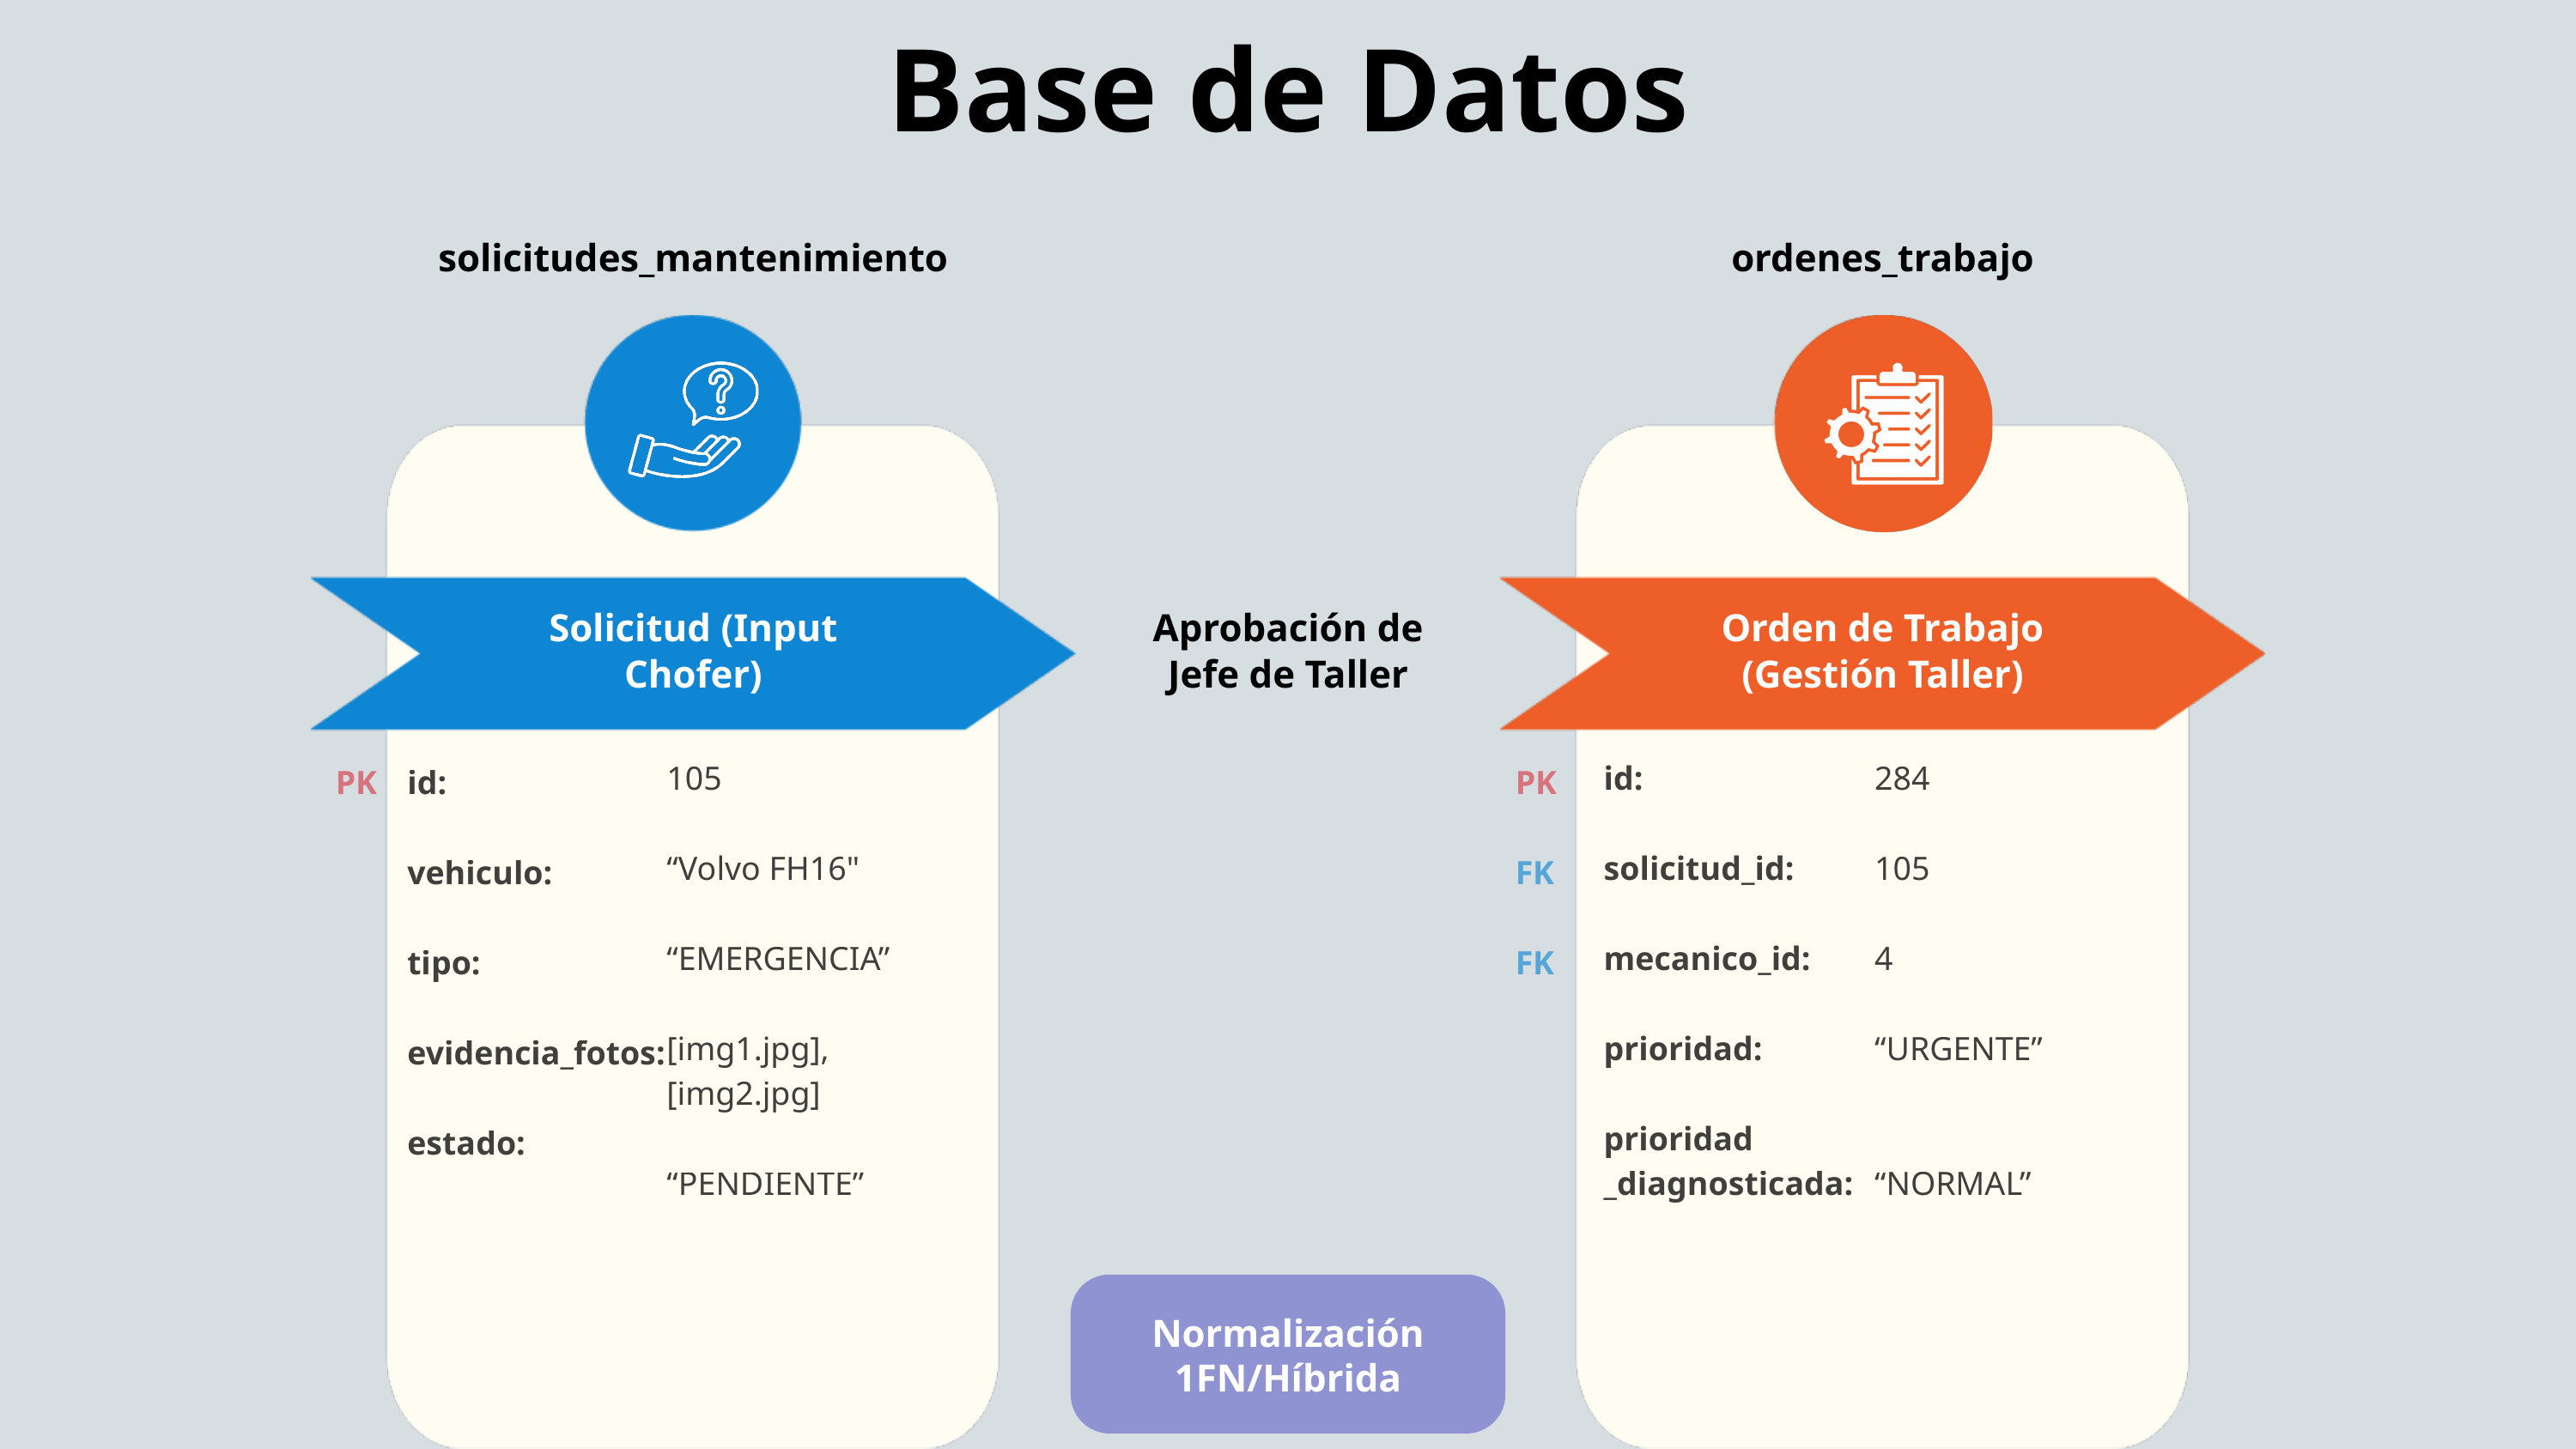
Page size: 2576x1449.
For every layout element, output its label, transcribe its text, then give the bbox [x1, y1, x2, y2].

text_box Orden de Trabajo (Gestión Taller) [1699, 602, 2066, 696]
text_box Solicitud (Input Chofer) [528, 602, 859, 696]
text_box Base de Datos [766, 17, 1809, 155]
text_box id: vehiculo: tipo: evidencia_fotos: estado: [407, 755, 666, 1162]
text_box [1499, 315, 2266, 1449]
text_box PK [335, 755, 562, 802]
text_box [310, 315, 1077, 1449]
text_box id: solicitud_id: mecanico_id: prioridad: prioridad _diagnosticada: [1603, 751, 1879, 1247]
text_box Aprobación de Jefe de Taller [1092, 602, 1484, 696]
text_box 284 105 4 “URGENTE” “NORMAL” [1874, 751, 2188, 1203]
text_box 105 “Volvo FH16" “EMERGENCIA” [img1.jpg], [img2.jpg] “PENDIENTE” [666, 751, 980, 1203]
text_box [628, 361, 759, 478]
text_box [1070, 1274, 1506, 1434]
text_box PK FK FK [1515, 755, 1741, 982]
text_box solicitudes_mantenimiento [419, 232, 968, 280]
text_box ordenes_trabajo [1608, 232, 2157, 280]
text_box [1775, 315, 1993, 532]
